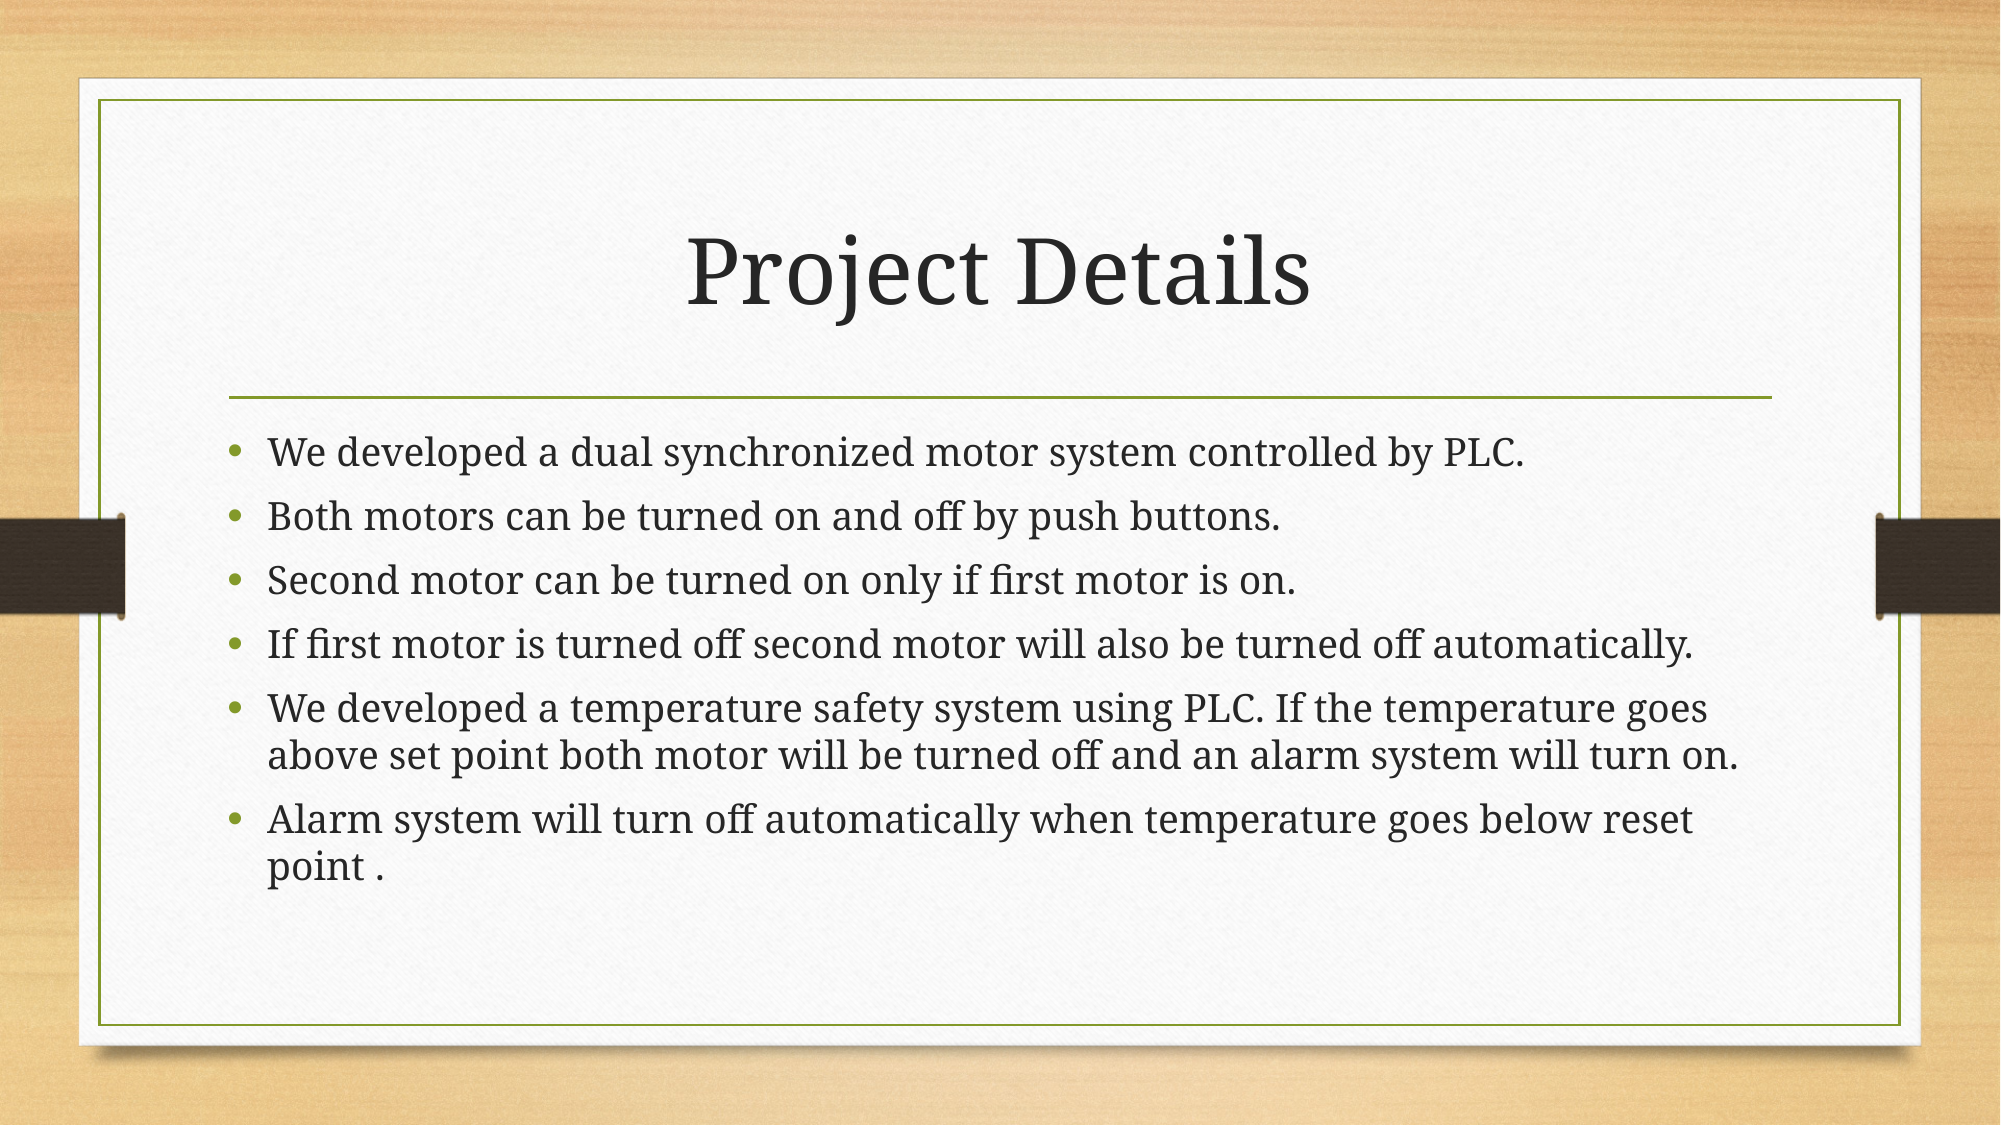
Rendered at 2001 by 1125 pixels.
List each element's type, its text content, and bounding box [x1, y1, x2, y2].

picture [0, 0, 2001, 1125]
list We developed a dual synchronized motor system controlled by PLC. Both motors can be turned on and off by push buttons. Second motor can be turned on only if first motor is on. If first motor is turned off second motor will also be turned off automatically. We developed a temperature safety system using PLC. If the temperature goes above set point both motor will be turned off and an alarm system will turn on. Alarm system will turn off automatically when temperature goes below reset point . [212, 419, 1788, 964]
title Project Details [212, 161, 1788, 375]
